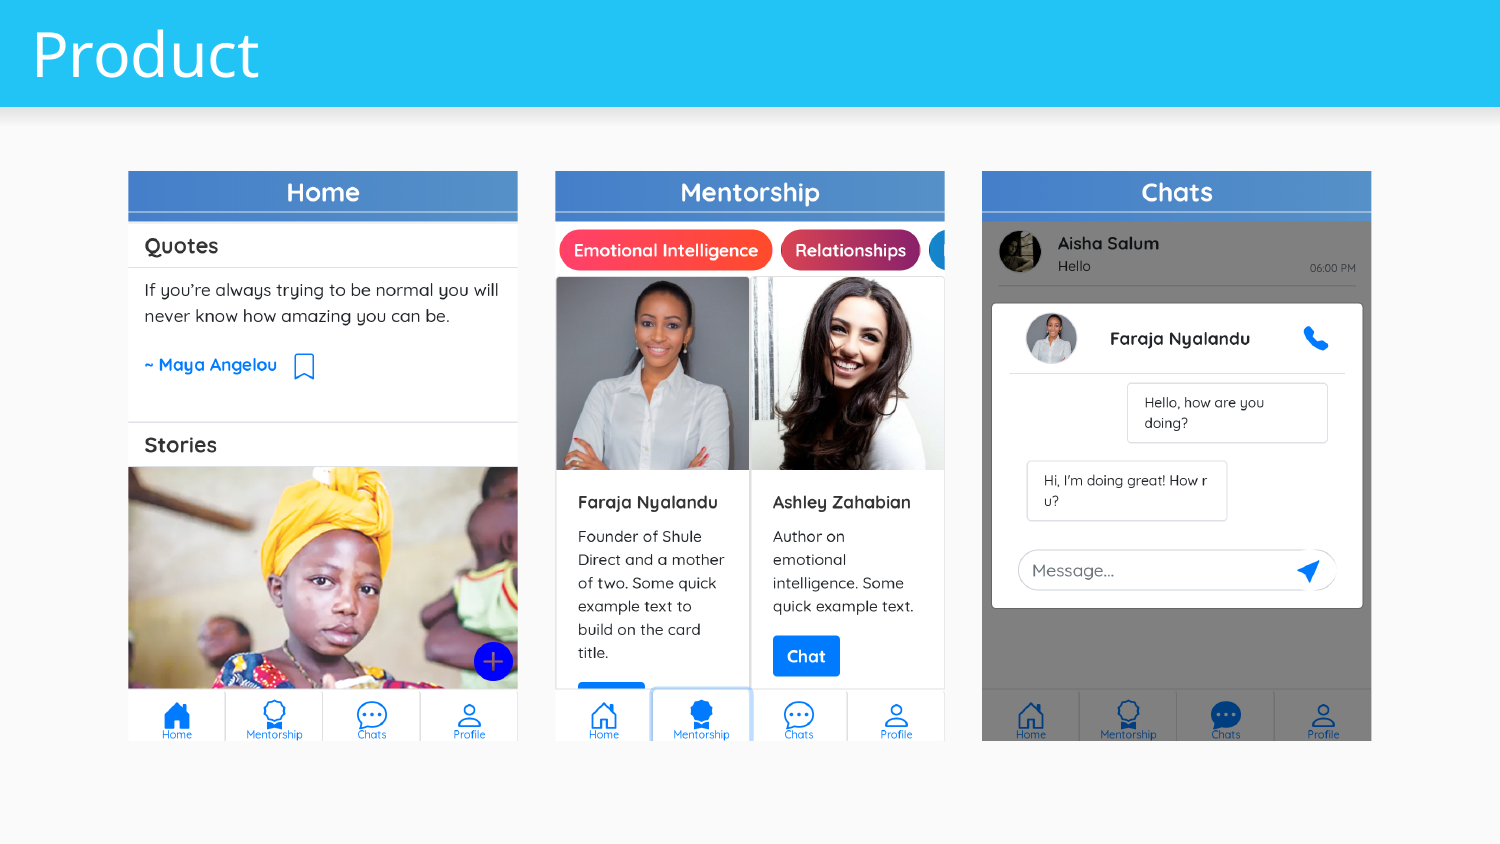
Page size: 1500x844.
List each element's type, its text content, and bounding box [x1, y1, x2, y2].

picture [981, 171, 1372, 741]
picture [555, 171, 945, 741]
picture [128, 171, 519, 741]
title Product [16, 2, 1233, 102]
